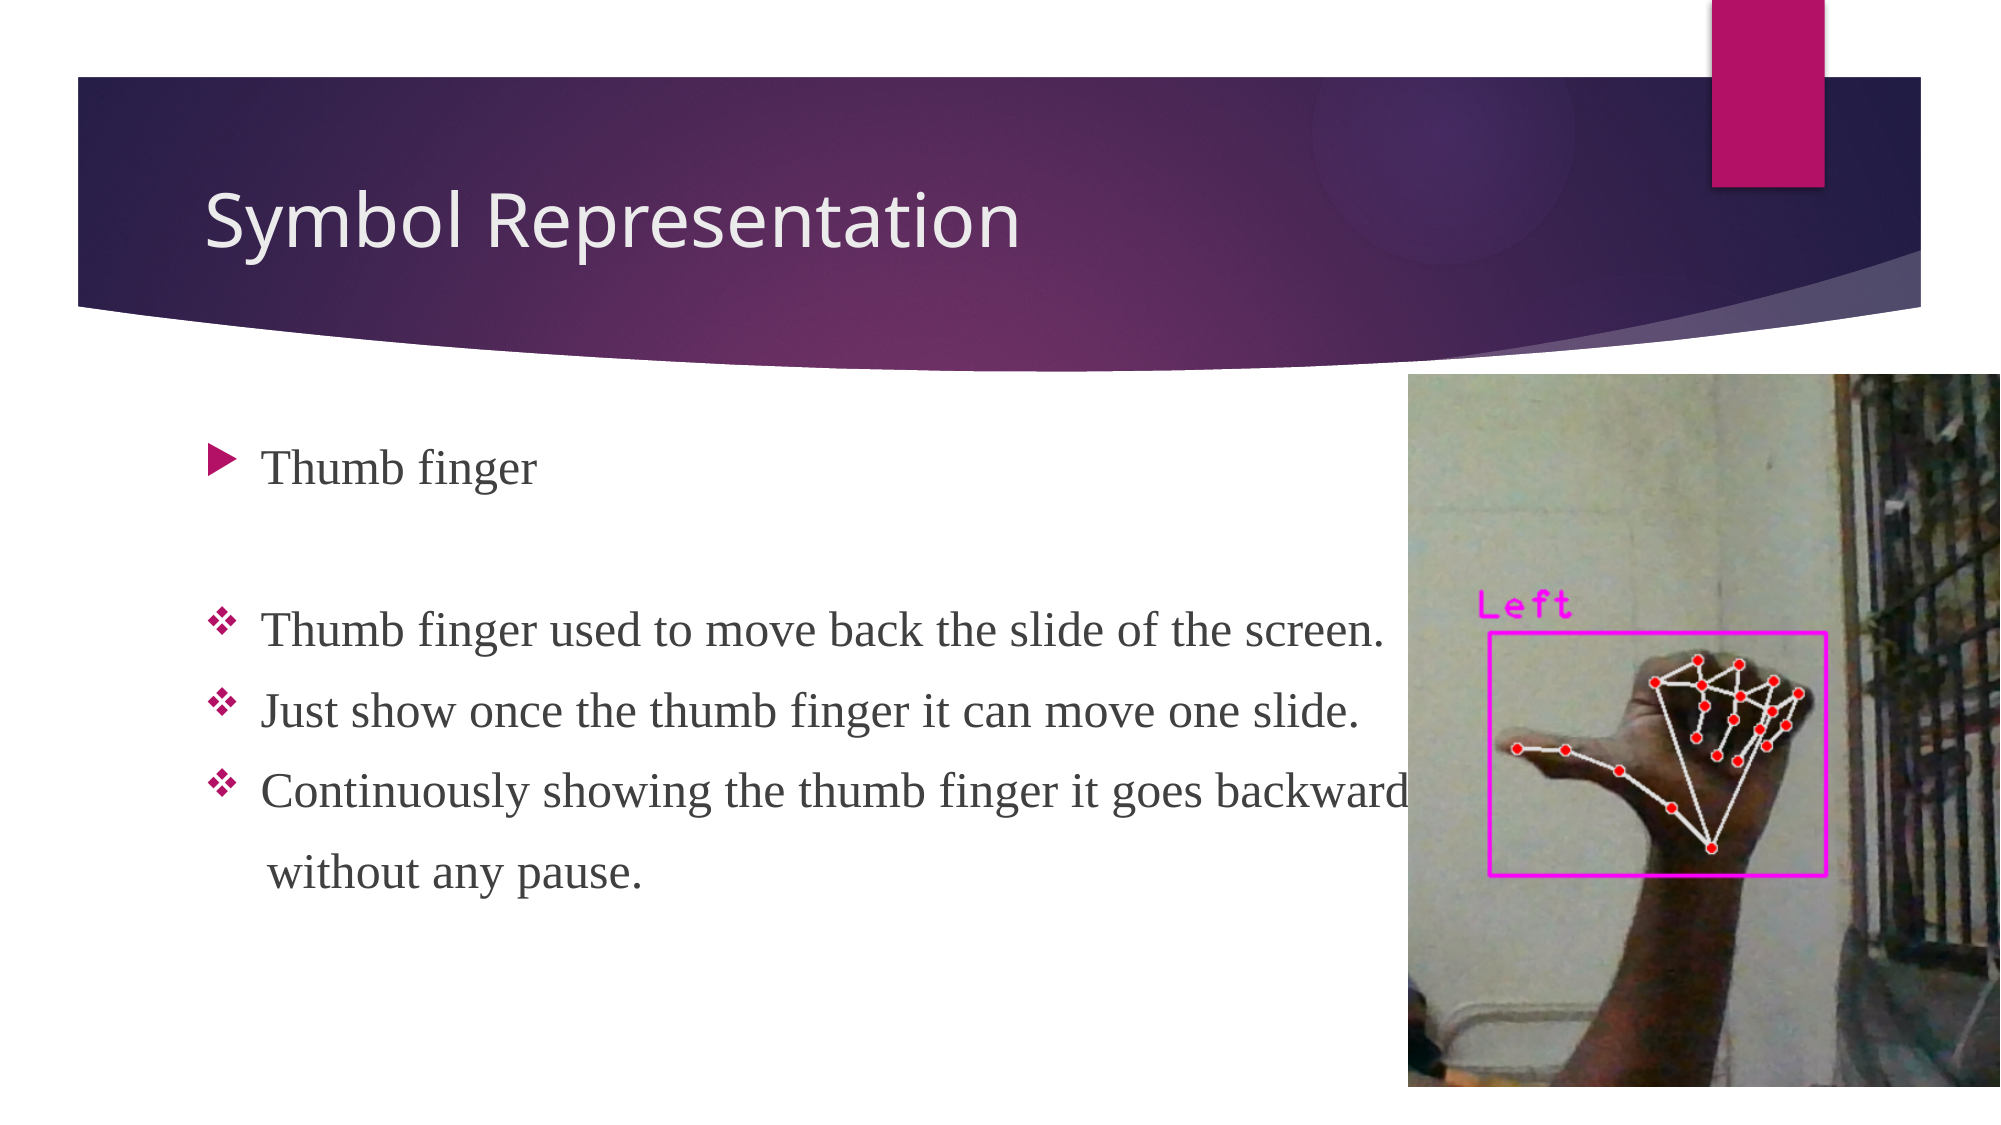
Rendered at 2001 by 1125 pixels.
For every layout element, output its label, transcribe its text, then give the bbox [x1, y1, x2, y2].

title Symbol Representation [189, 159, 1627, 276]
picture [1407, 373, 2000, 1087]
list Thumb finger Thumb finger used to move back the slide of the screen. Just show once the thumb finger it can move one slide. Continuously showing the thumb finger it goes backward without any pause. [189, 427, 1402, 988]
